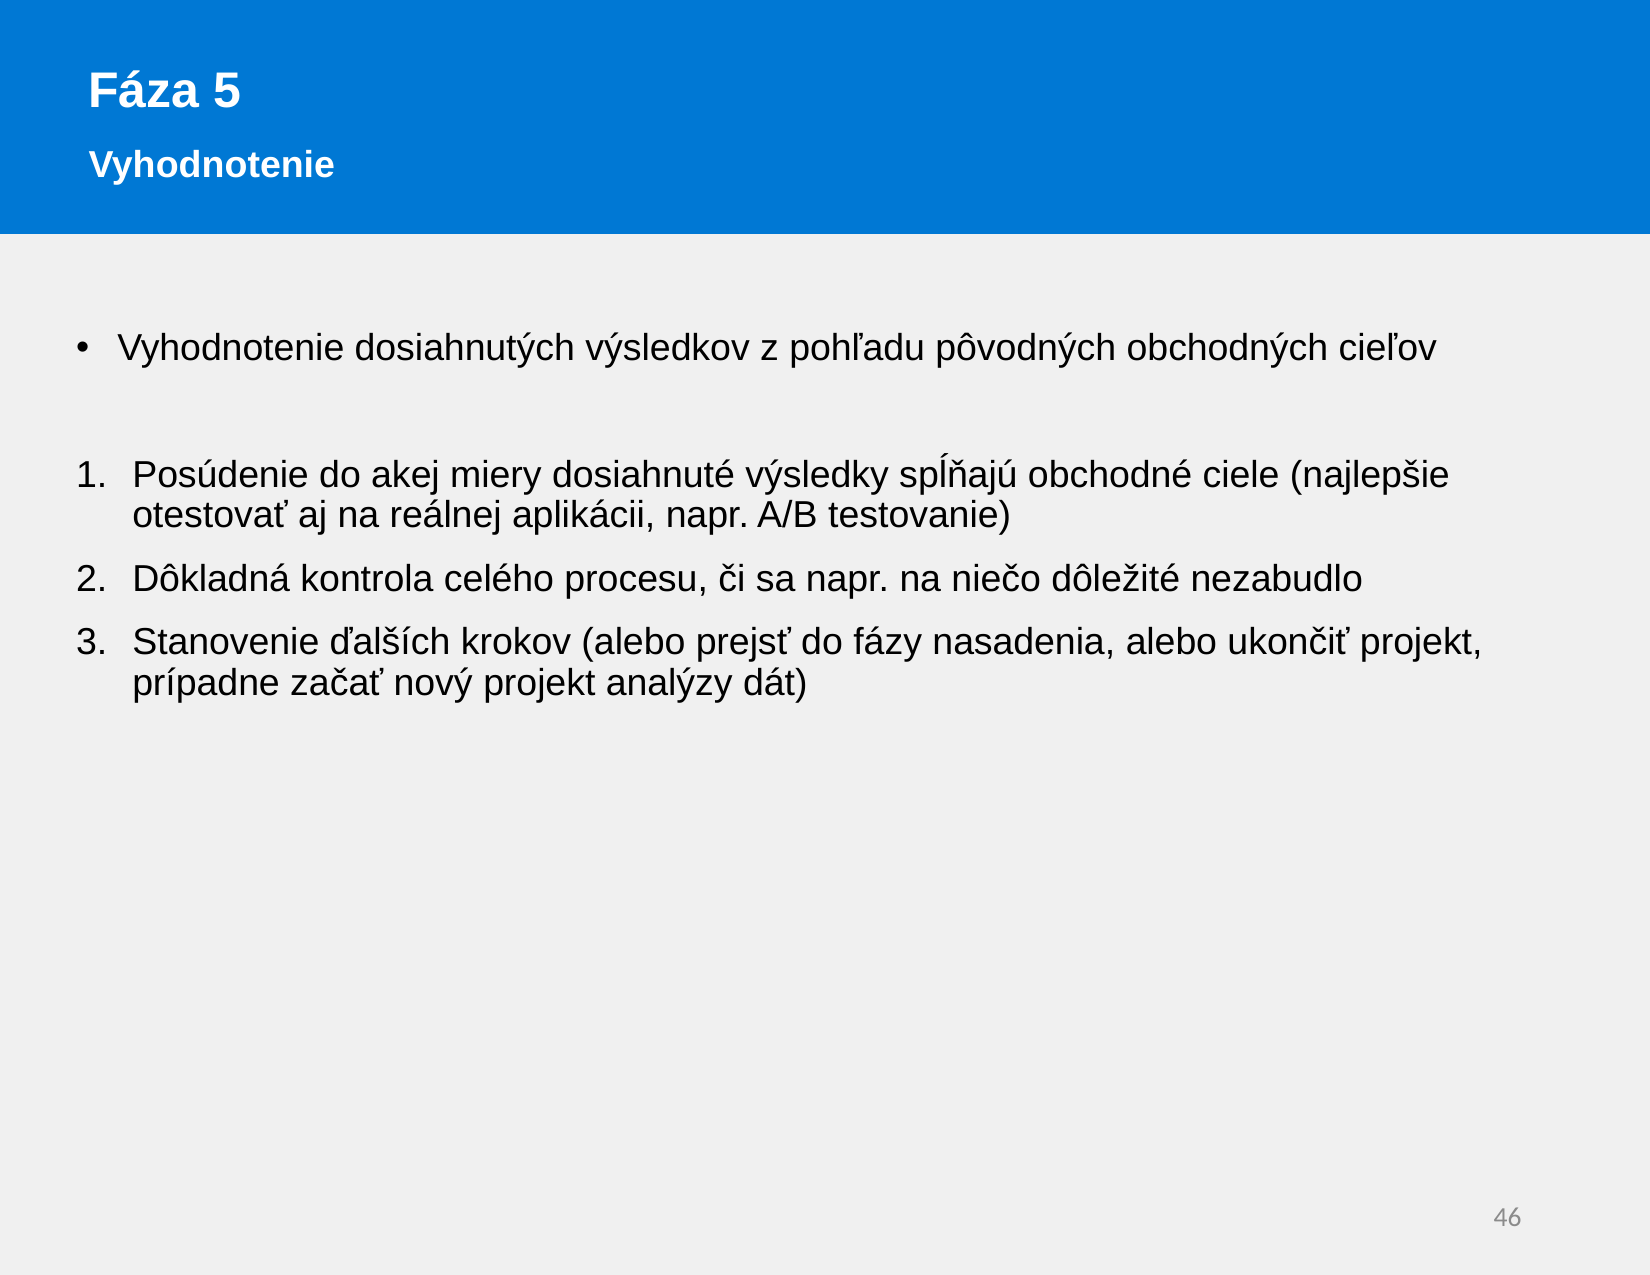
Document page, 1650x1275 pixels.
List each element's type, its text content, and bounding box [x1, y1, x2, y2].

slide_number 46 [1165, 1182, 1537, 1250]
text_box Fáza 5 Vyhodnotenie [73, 20, 1602, 193]
text_box [0, 0, 1650, 234]
text_box Vyhodnotenie dosiahnutých výsledkov z pohľadu pôvodných obchodných cieľov Posúdenie do akej miery dosiahnuté výsledky spĺňajú obchodné ciele (najlepšie otestovať aj na reálnej aplikácii, napr. A/B testovanie) Dôkladná kontrola celého procesu, či sa napr. na niečo dôležité nezabudlo Stanovenie ďalších krokov (alebo prejsť do fázy nasadenia, alebo ukončiť projekt, prípadne začať nový projekt analýzy dát) [61, 321, 1589, 1182]
